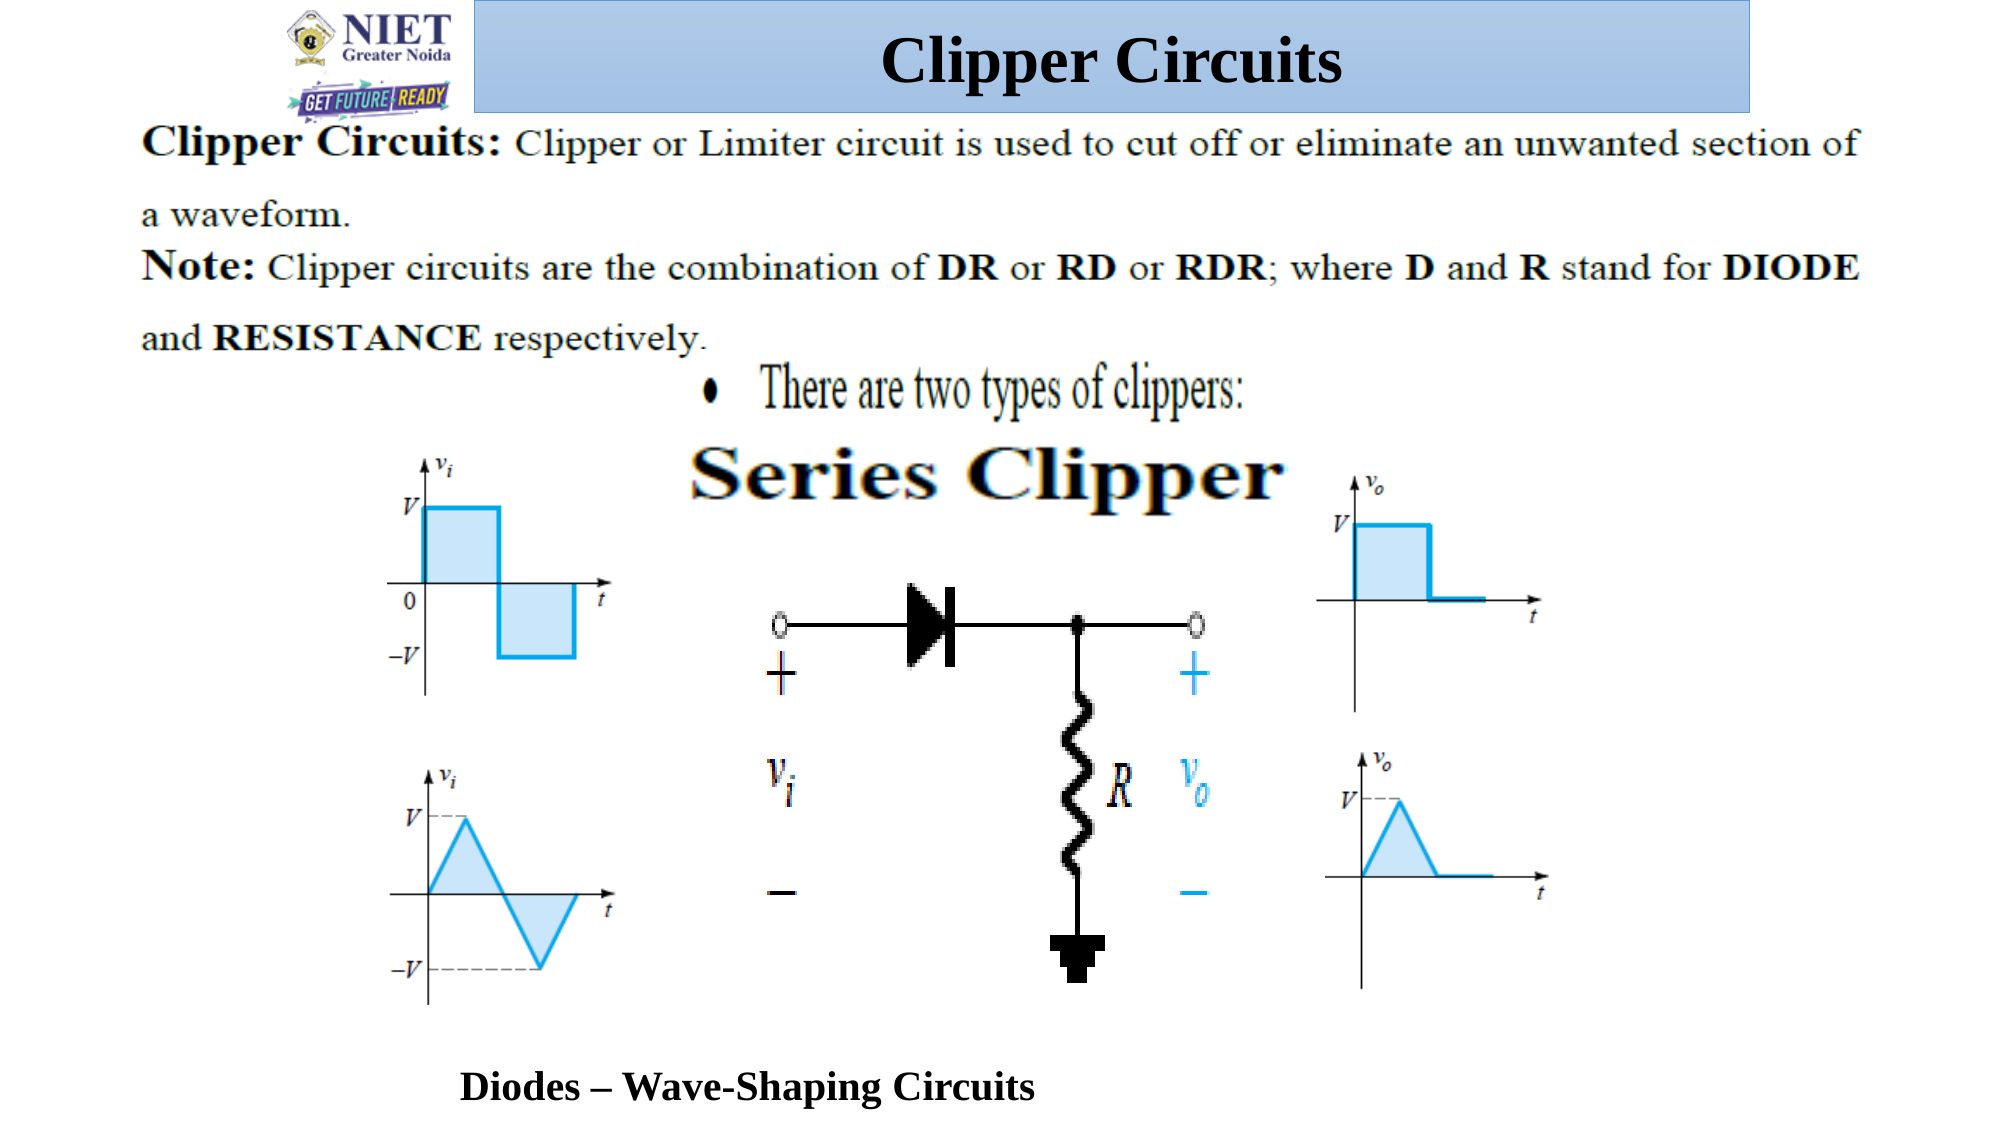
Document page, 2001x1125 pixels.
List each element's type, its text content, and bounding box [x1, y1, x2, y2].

picture [387, 756, 625, 1005]
title Diodes – Wave-Shaping Circuits [444, 1055, 1683, 1118]
picture [1312, 456, 1552, 715]
picture [387, 443, 616, 707]
picture [749, 543, 1238, 1044]
picture [1324, 737, 1560, 994]
picture [135, 0, 1865, 538]
text_box Clipper Circuits [488, 0, 1750, 113]
